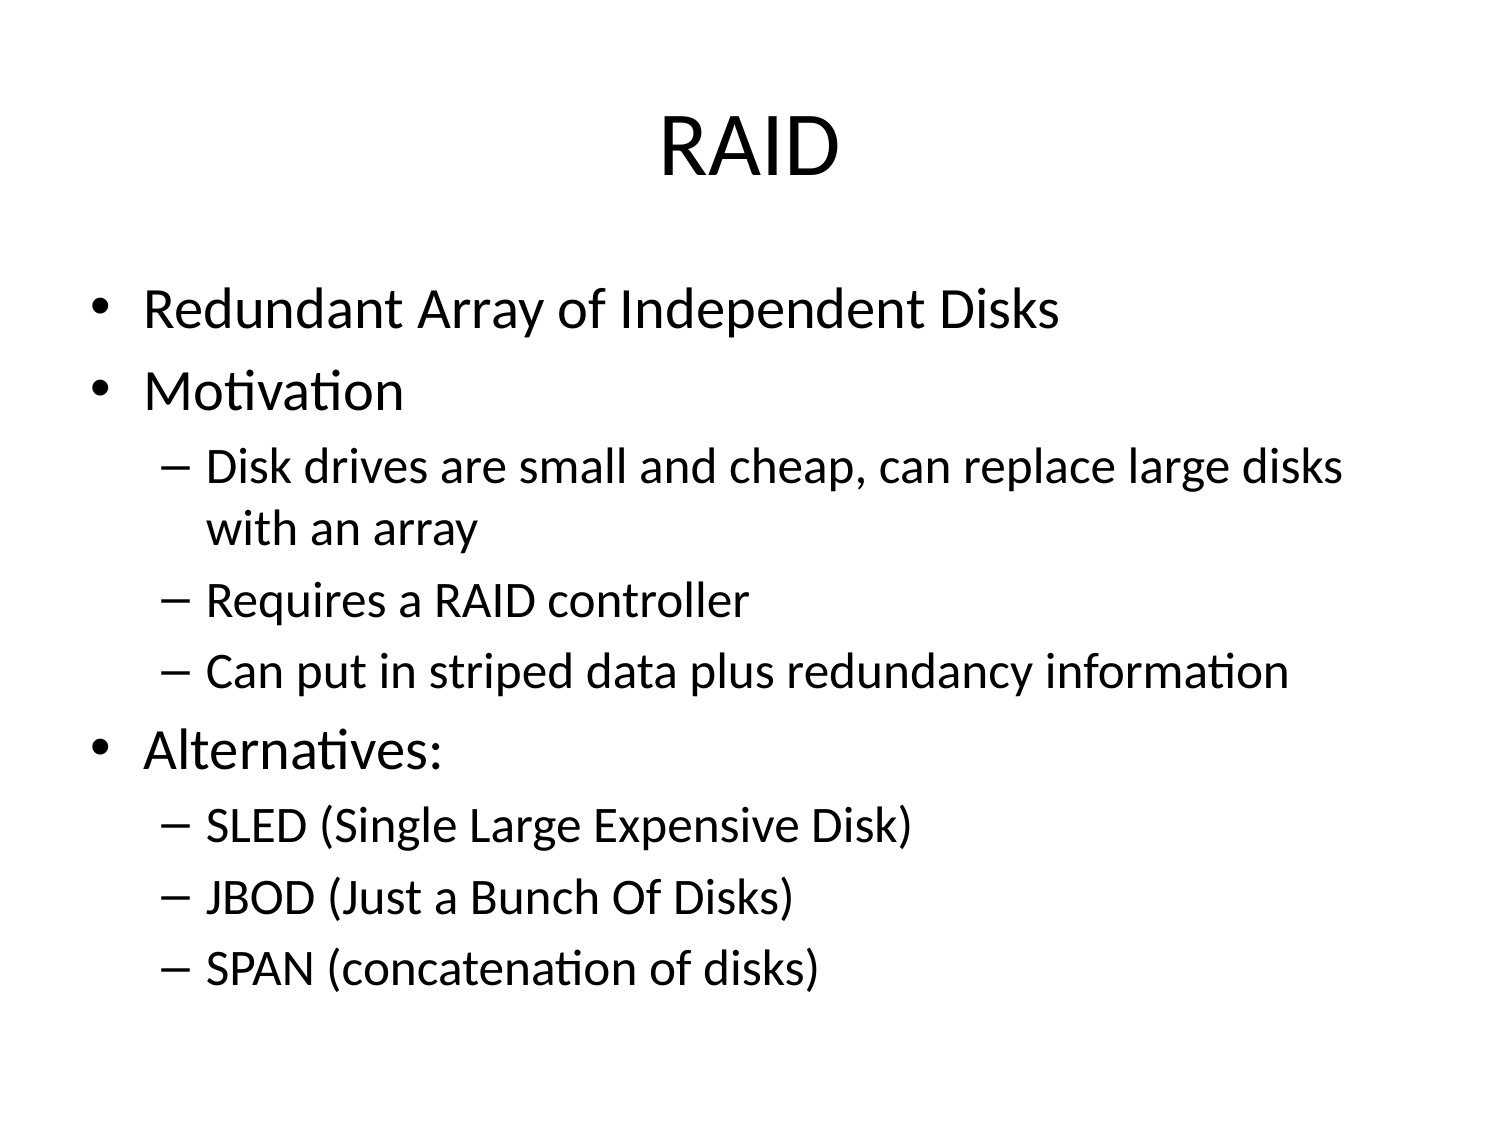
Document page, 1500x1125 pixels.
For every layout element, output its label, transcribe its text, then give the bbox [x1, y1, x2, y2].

title RAID [75, 45, 1425, 233]
list Redundant Array of Independent Disks Motivation Disk drives are small and cheap, can replace large disks with an array Requires a RAID controller Can put in striped data plus redundancy information Alternatives: SLED (Single Large Expensive Disk) JBOD (Just a Bunch Of Disks) SPAN (concatenation of disks) [75, 262, 1425, 1005]
